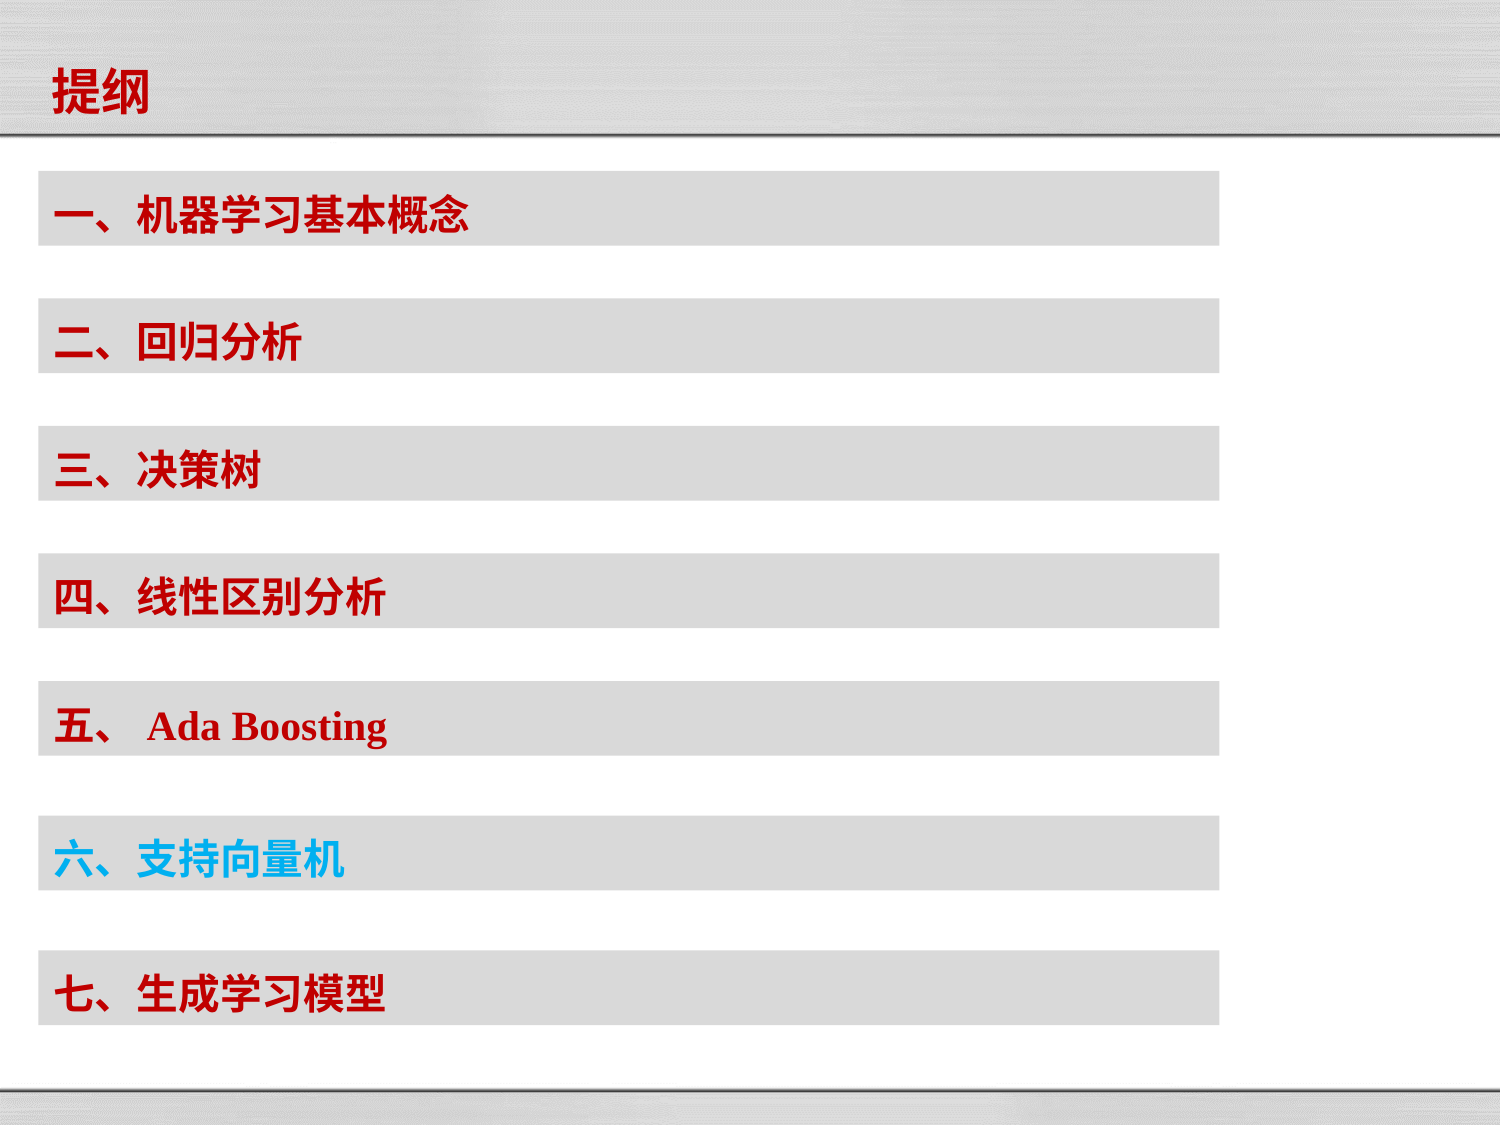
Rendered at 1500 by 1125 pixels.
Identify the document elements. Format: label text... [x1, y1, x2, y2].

text_box 五、Ada Boosting [38, 681, 1220, 756]
text_box 七、生成学习模型 [38, 950, 1220, 1026]
text_box 四、线性区别分析 [38, 553, 1220, 629]
picture [0, 0, 1500, 1125]
text_box 三、决策树 [38, 425, 1220, 501]
text_box 二、回归分析 [38, 298, 1220, 374]
text_box 提纲 [2, 16, 1115, 166]
text_box 一、机器学习基本概念 [38, 170, 1220, 246]
text_box 六、支持向量机 [38, 815, 1220, 891]
